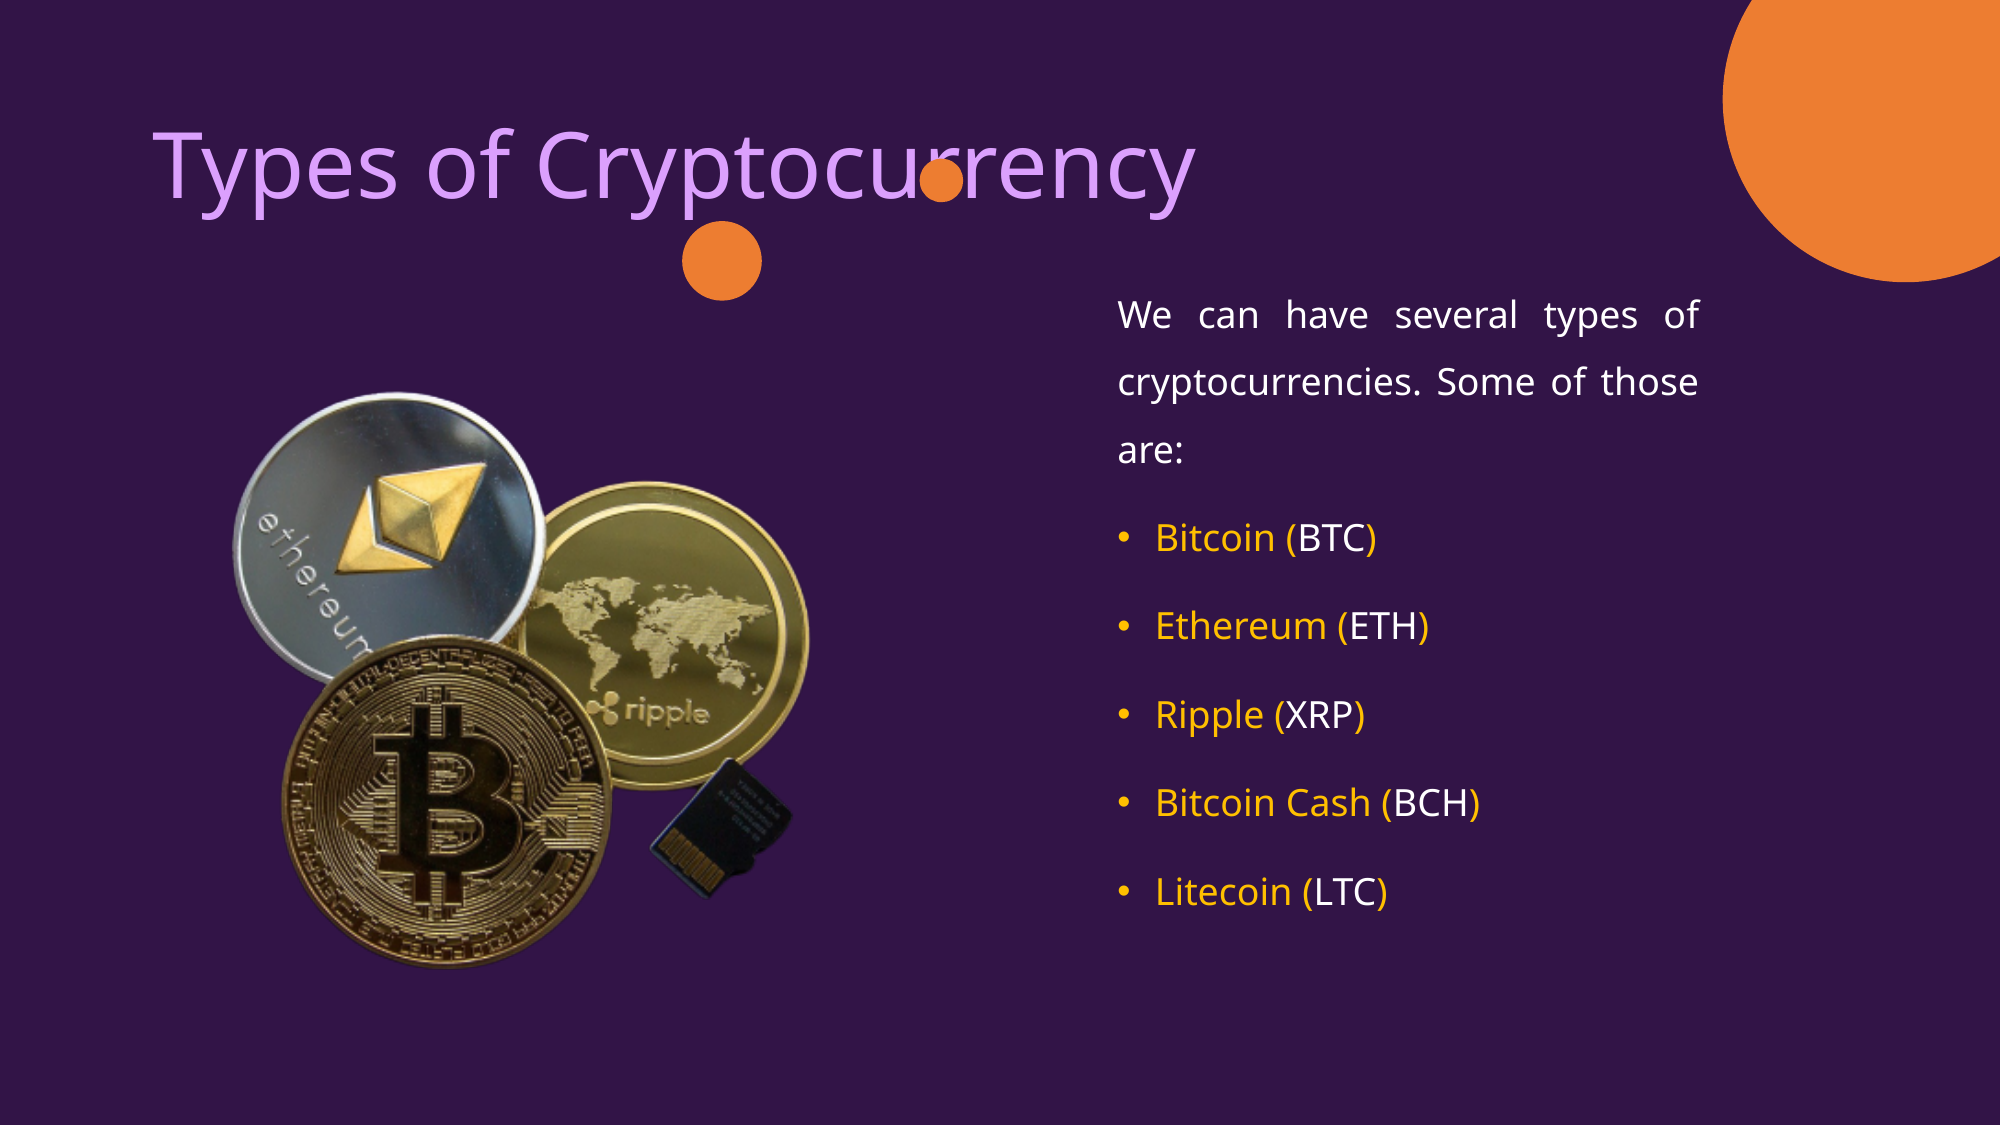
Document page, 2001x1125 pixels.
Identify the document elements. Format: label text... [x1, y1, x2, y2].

text_box [918, 157, 965, 204]
picture [0, 351, 898, 1073]
list We can have several types of cryptocurrencies. Some of those are: Bitcoin (BTC) Ethereum (ETH) Ripple (XRP) Bitcoin Cash (BCH) Litecoin (LTC) [1102, 260, 1715, 975]
title Types of Cryptocurrency [137, 59, 1858, 278]
text_box [681, 220, 763, 302]
text_box [1721, 0, 2000, 284]
